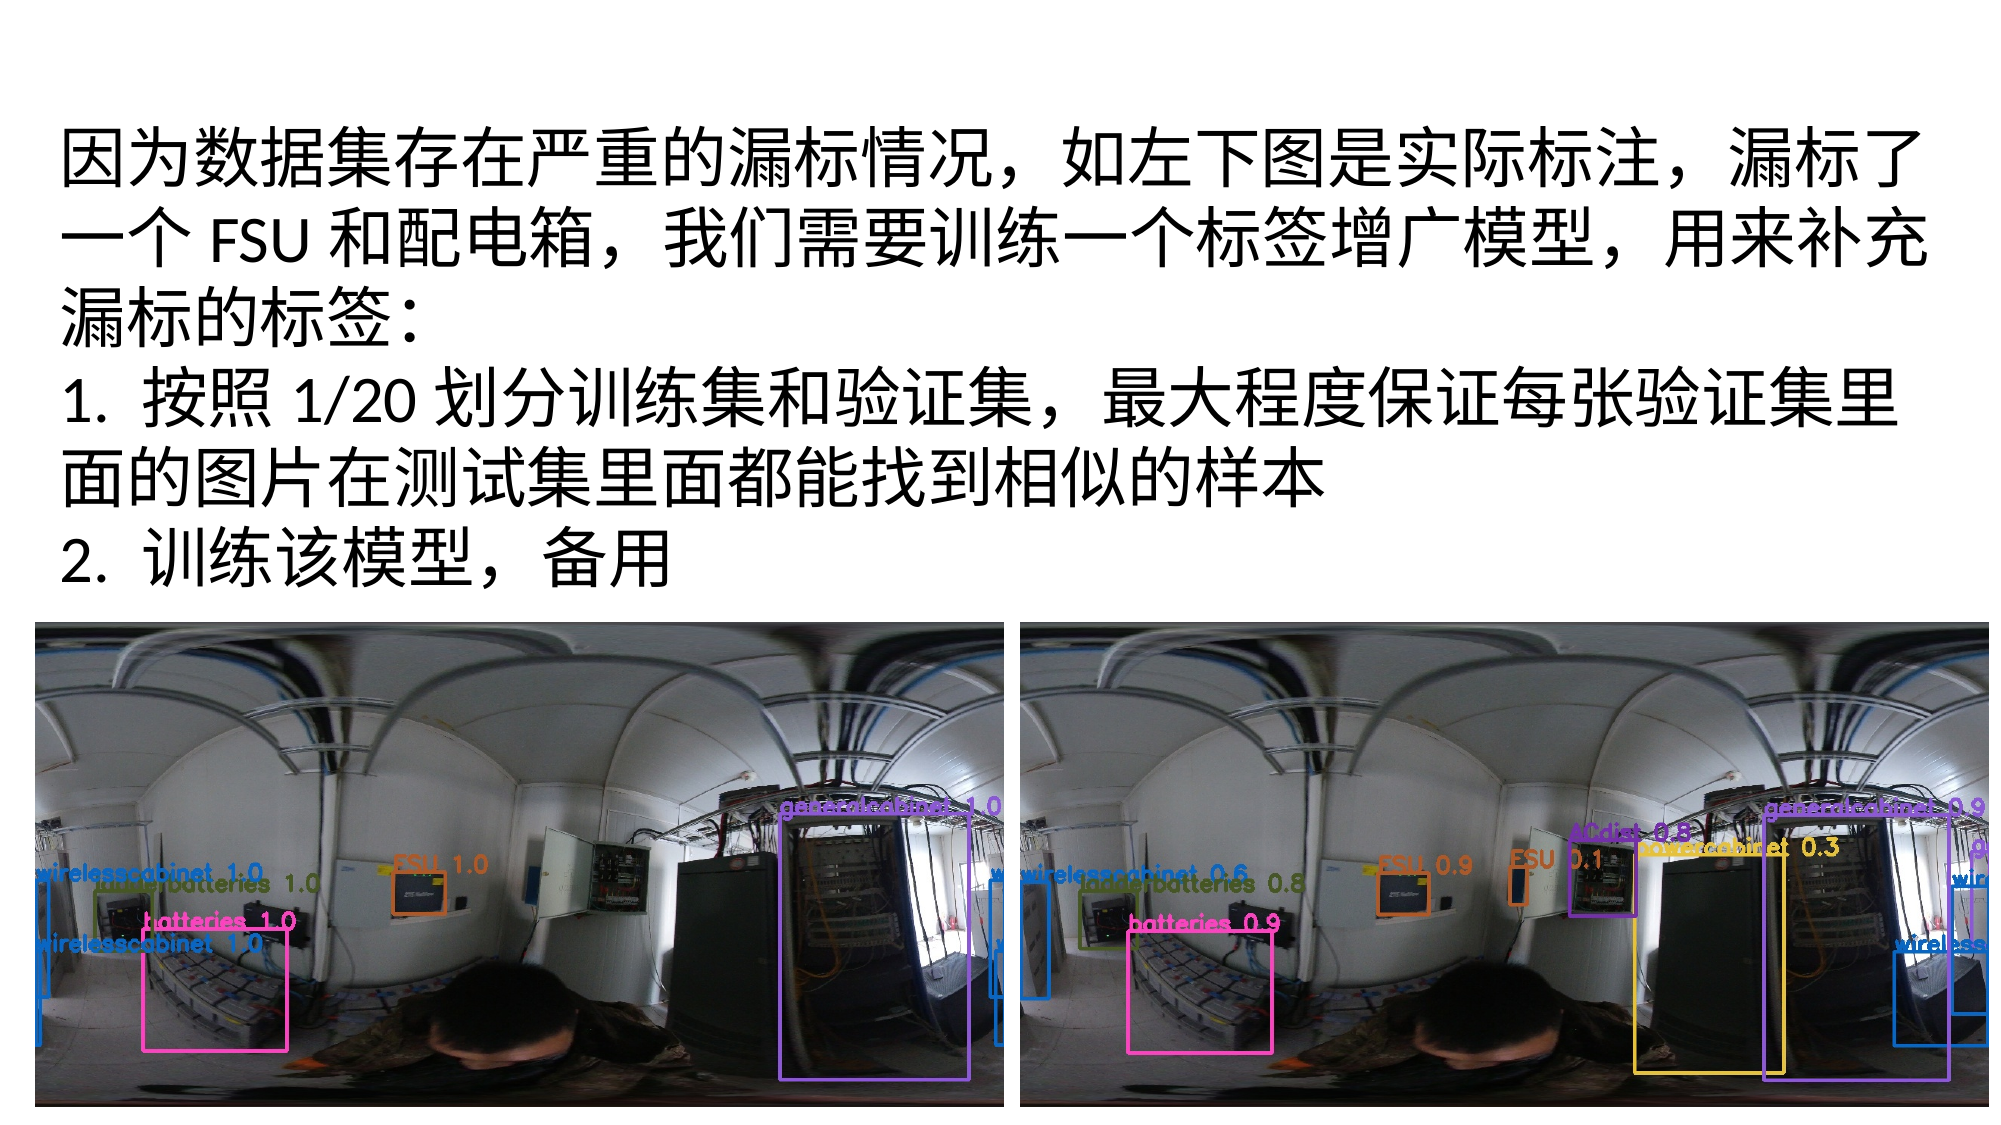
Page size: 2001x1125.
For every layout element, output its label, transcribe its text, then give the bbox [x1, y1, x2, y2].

text_box 因为数据集存在严重的漏标情况，如左下图是实际标注，漏标了一个FSU和配电箱，我们需要训练一个标签增广模型，用来补充漏标的标签： 1. 按照1/20划分训练集和验证集，最大程度保证每张验证集里面的图片在测试集里面都能找到相似的样本 2. 训练该模型，备用 [45, 108, 1955, 603]
picture [34, 622, 1004, 1107]
picture [1020, 622, 1989, 1107]
